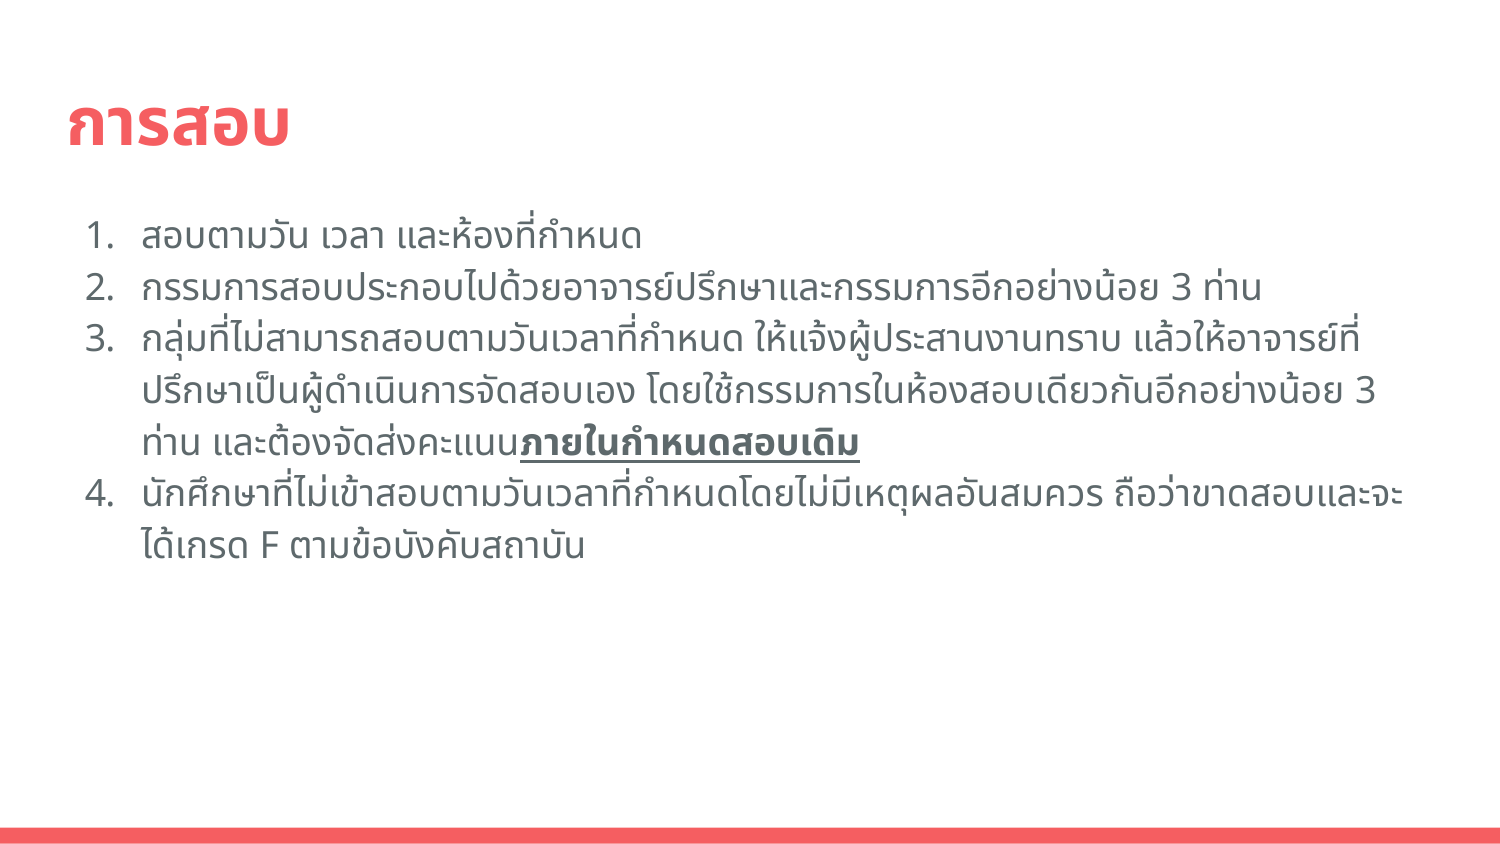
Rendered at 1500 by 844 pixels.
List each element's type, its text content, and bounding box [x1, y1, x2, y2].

list สอบตามวัน เวลา และห้องที่กำหนด กรรมการสอบประกอบไปด้วยอาจารย์ปรึกษาและกรรมการอีกอย่างน้อย 3 ท่าน กลุ่มที่ไม่สามารถสอบตามวันเวลาที่กำหนด ให้แจ้งผู้ประสานงานทราบ แล้วให้อาจารย์ที่ปรึกษาเป็นผู้ดำเนินการจัดสอบเอง โดยใช้กรรมการในห้องสอบเดียวกันอีกอย่างน้อย 3 ท่าน และต้องจัดส่งคะแนนภายในกำหนดสอบเดิม นักศึกษาที่ไม่เข้าสอบตามวันเวลาที่กำหนดโดยไม่มีเหตุผลอันสมควร ถือว่าขาดสอบและจะได้เกรด F ตามข้อบังคับสถาบัน [51, 189, 1449, 750]
title การสอบ [51, 64, 1449, 167]
